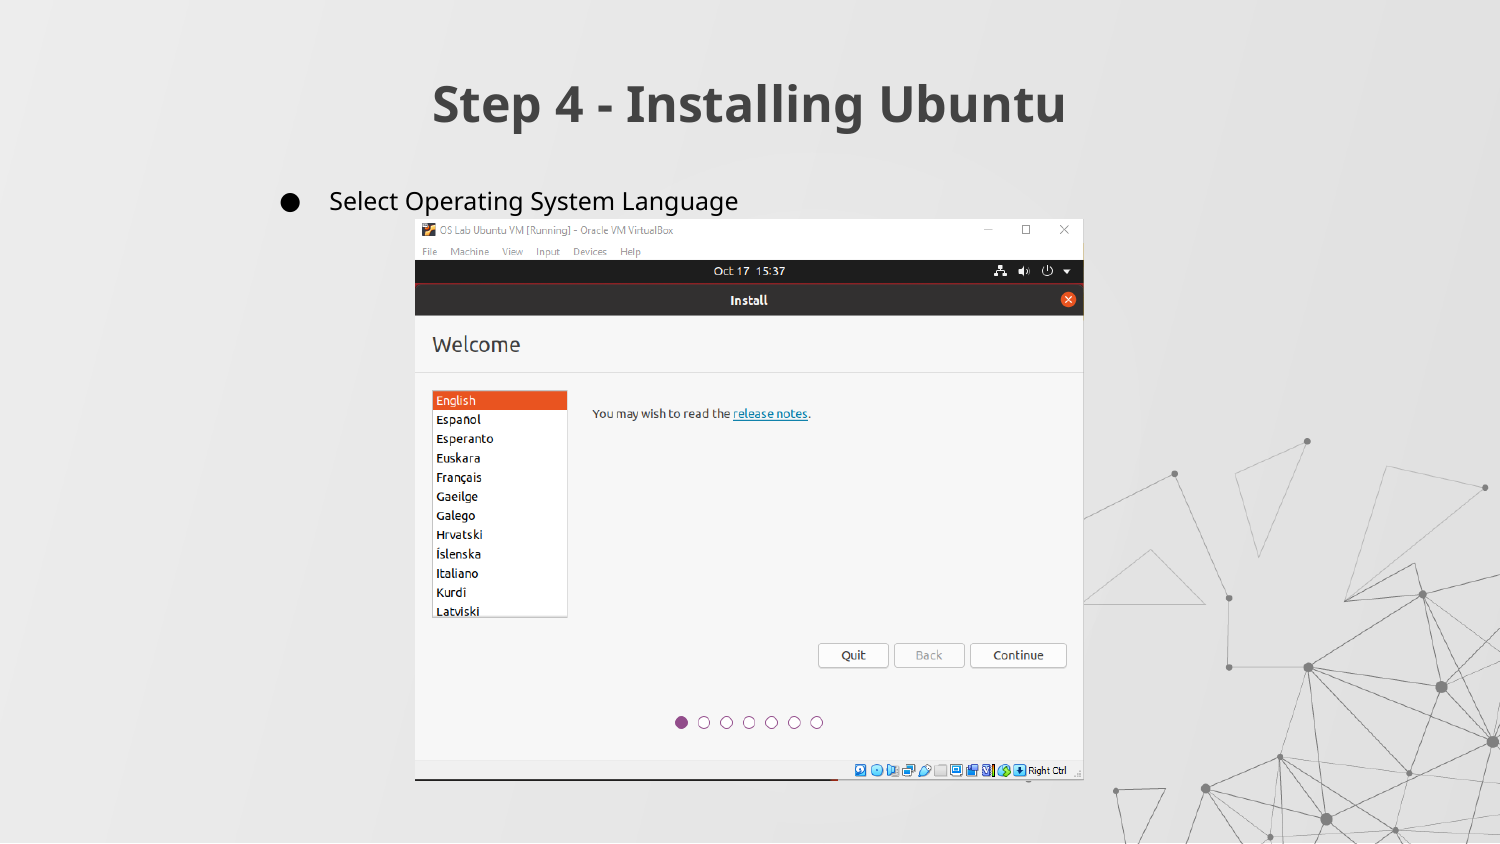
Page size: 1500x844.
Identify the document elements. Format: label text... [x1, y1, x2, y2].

picture [0, 0, 1500, 844]
title Step 4 - Installing Ubuntu [230, 57, 1270, 160]
subtitle Select Operating System Language [239, 165, 1261, 817]
